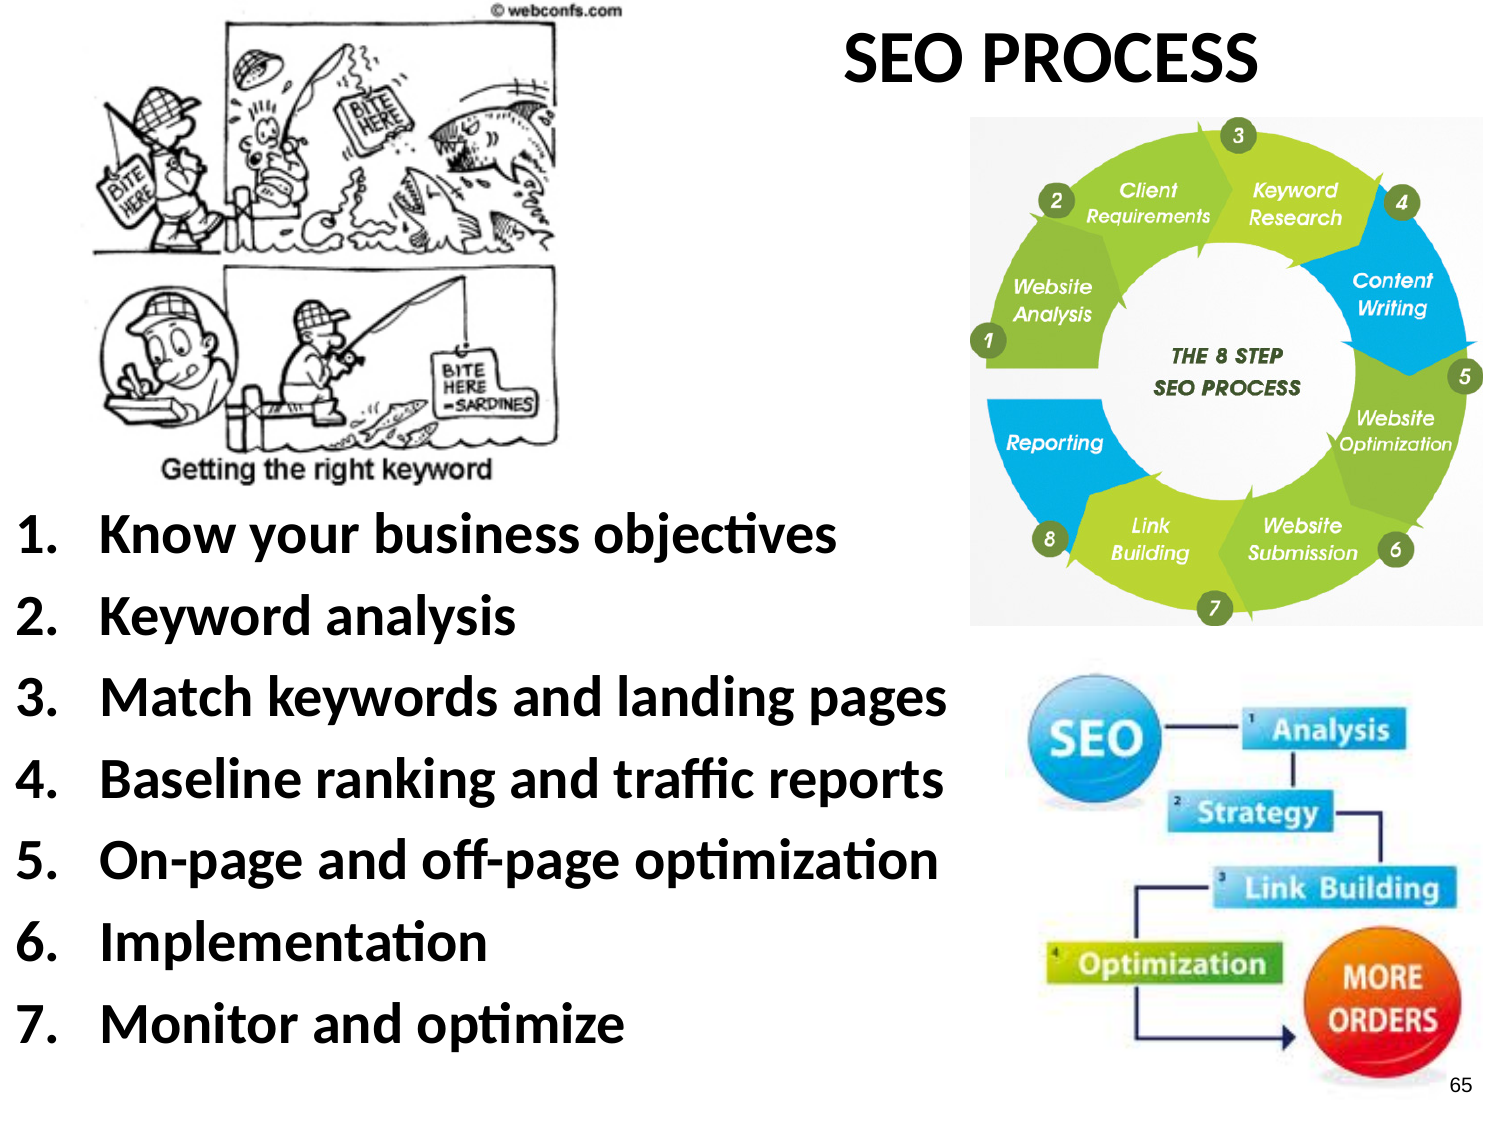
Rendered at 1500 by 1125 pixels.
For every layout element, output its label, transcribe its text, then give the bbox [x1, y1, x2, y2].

title SEO Process [632, 0, 1500, 188]
picture [43, 0, 630, 488]
picture [969, 117, 1483, 626]
picture [1005, 642, 1483, 1120]
list Know your business objectives Keyword analysis Match keywords and landing pages Baseline ranking and traffic reports On-page and off-page optimization Implementation Monitor and optimize [0, 487, 1351, 1093]
